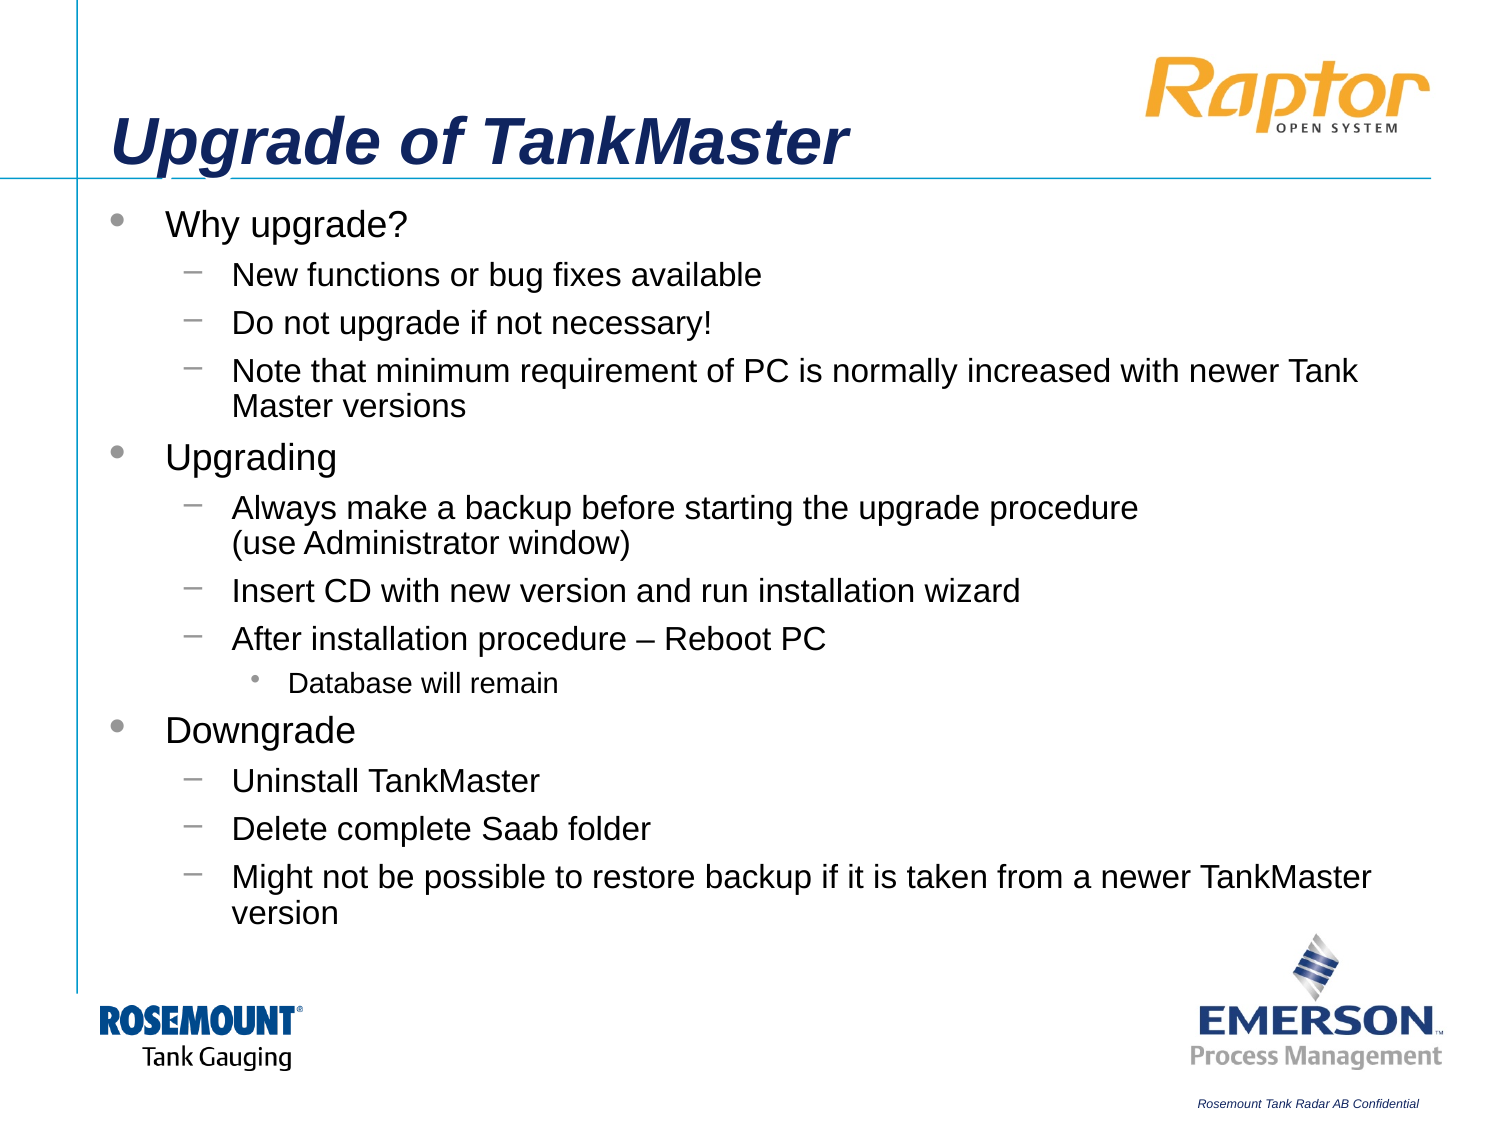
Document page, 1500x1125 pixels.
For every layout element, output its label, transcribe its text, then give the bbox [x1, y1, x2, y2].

picture [1173, 944, 1461, 1098]
list Why upgrade? New functions or bug fixes available Do not upgrade if not necessary! Note that minimum requirement of PC is normally increased with newer Tank Master versions Upgrading Always make a backup before starting the upgrade procedure (use Administrator window) Insert CD with new version and run installation wizard After installation procedure – Reboot PC Database will remain Downgrade Uninstall TankMaster Delete complete Saab folder Might not be possible to restore backup if it is taken from a newer TankMaster version [93, 197, 1463, 944]
picture [1139, 54, 1436, 135]
picture [100, 1005, 303, 1071]
title Upgrade of TankMaster [95, 66, 1342, 186]
